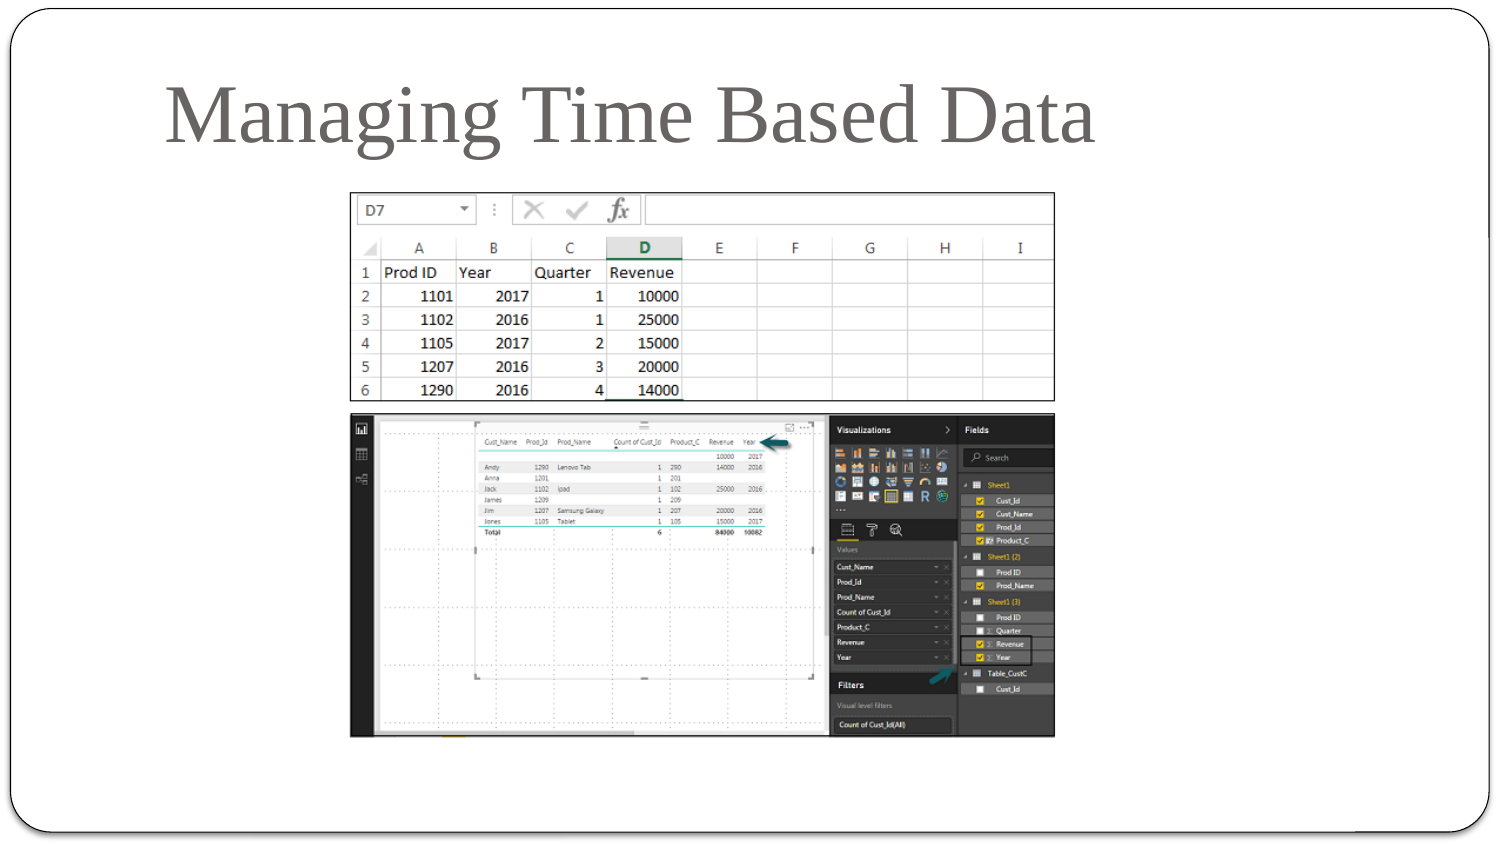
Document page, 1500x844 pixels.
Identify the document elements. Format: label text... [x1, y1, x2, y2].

title Managing Time Based Data [150, 33, 1425, 175]
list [337, 184, 1069, 748]
